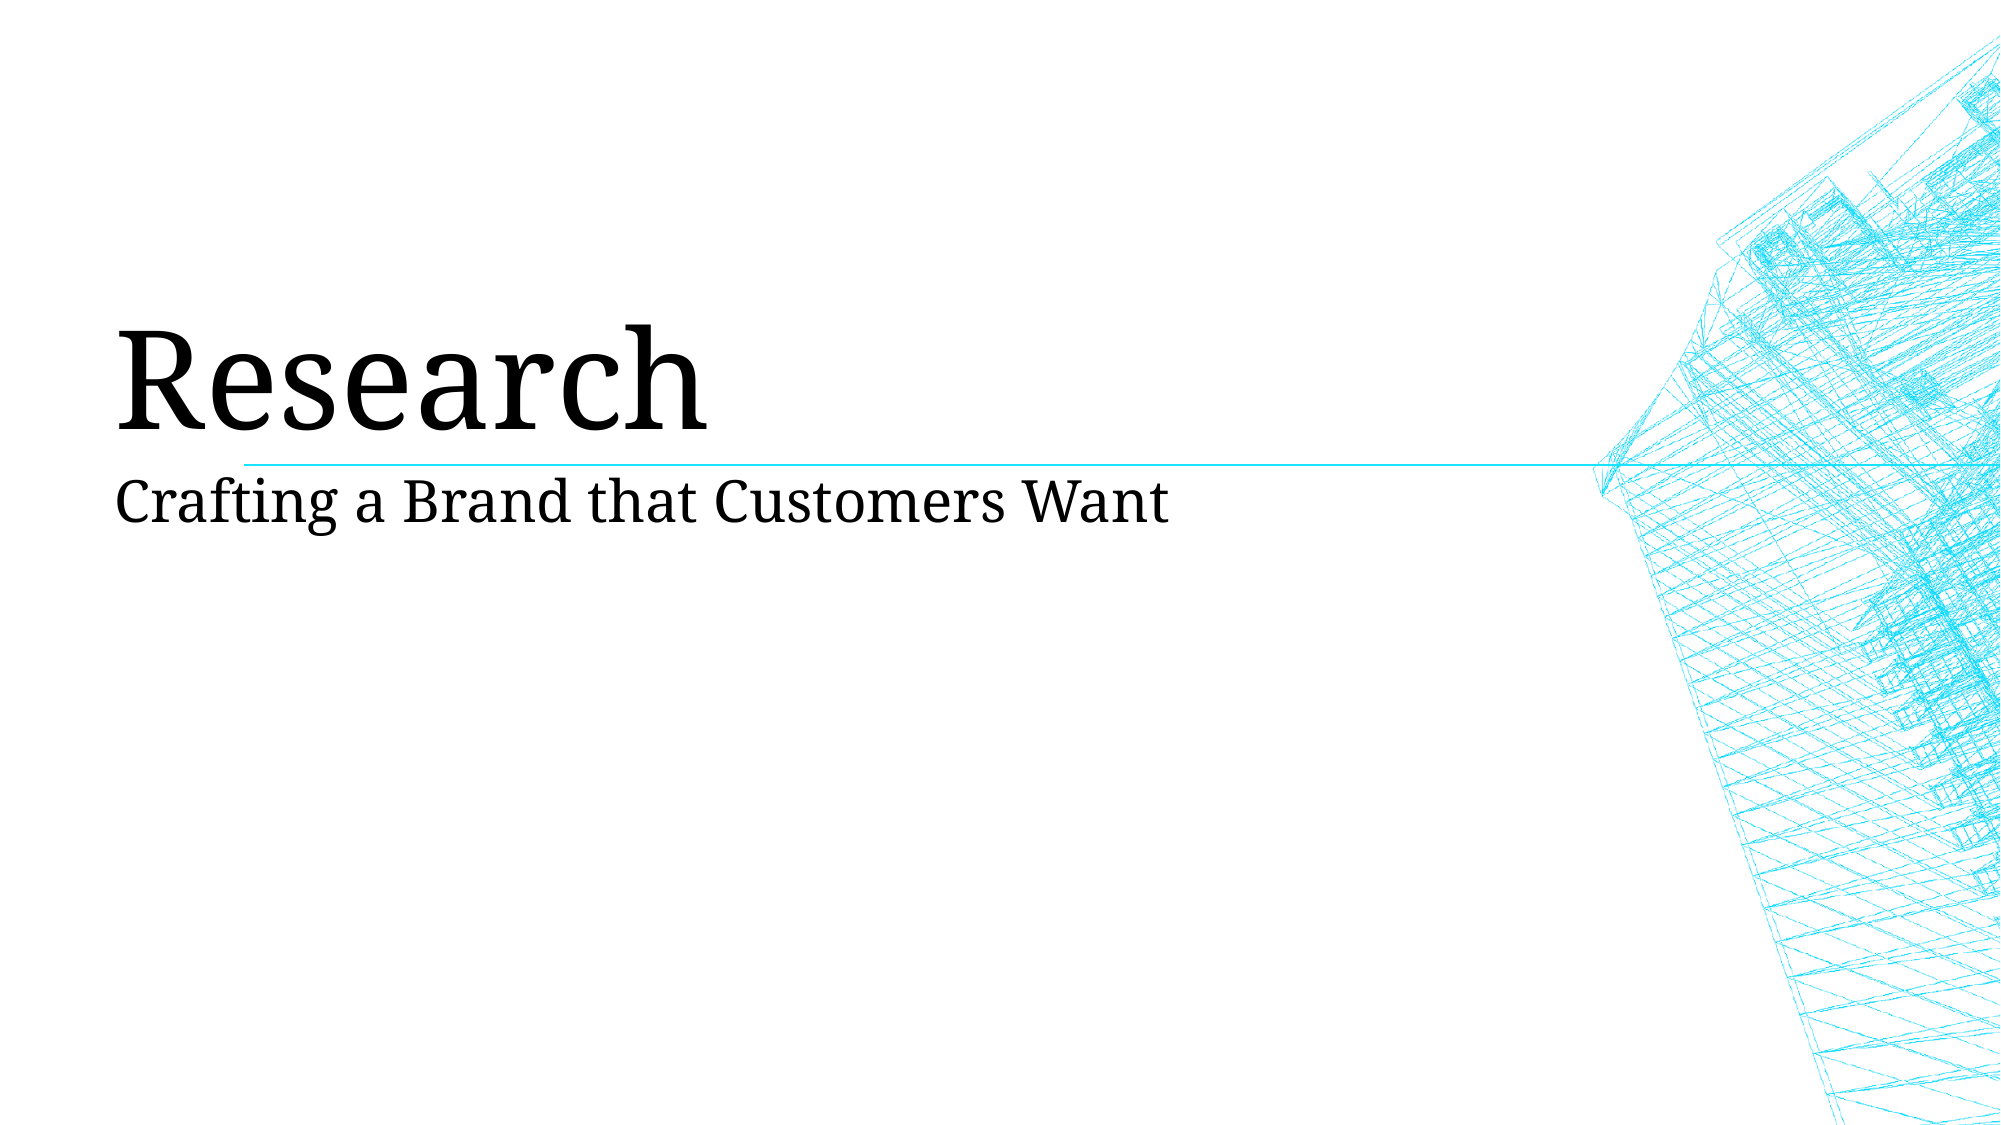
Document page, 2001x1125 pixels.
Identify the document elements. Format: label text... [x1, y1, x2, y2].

list Crafting a Brand that Customers Want [99, 464, 1525, 645]
title Research [99, 135, 1525, 464]
picture [0, 0, 2001, 1125]
